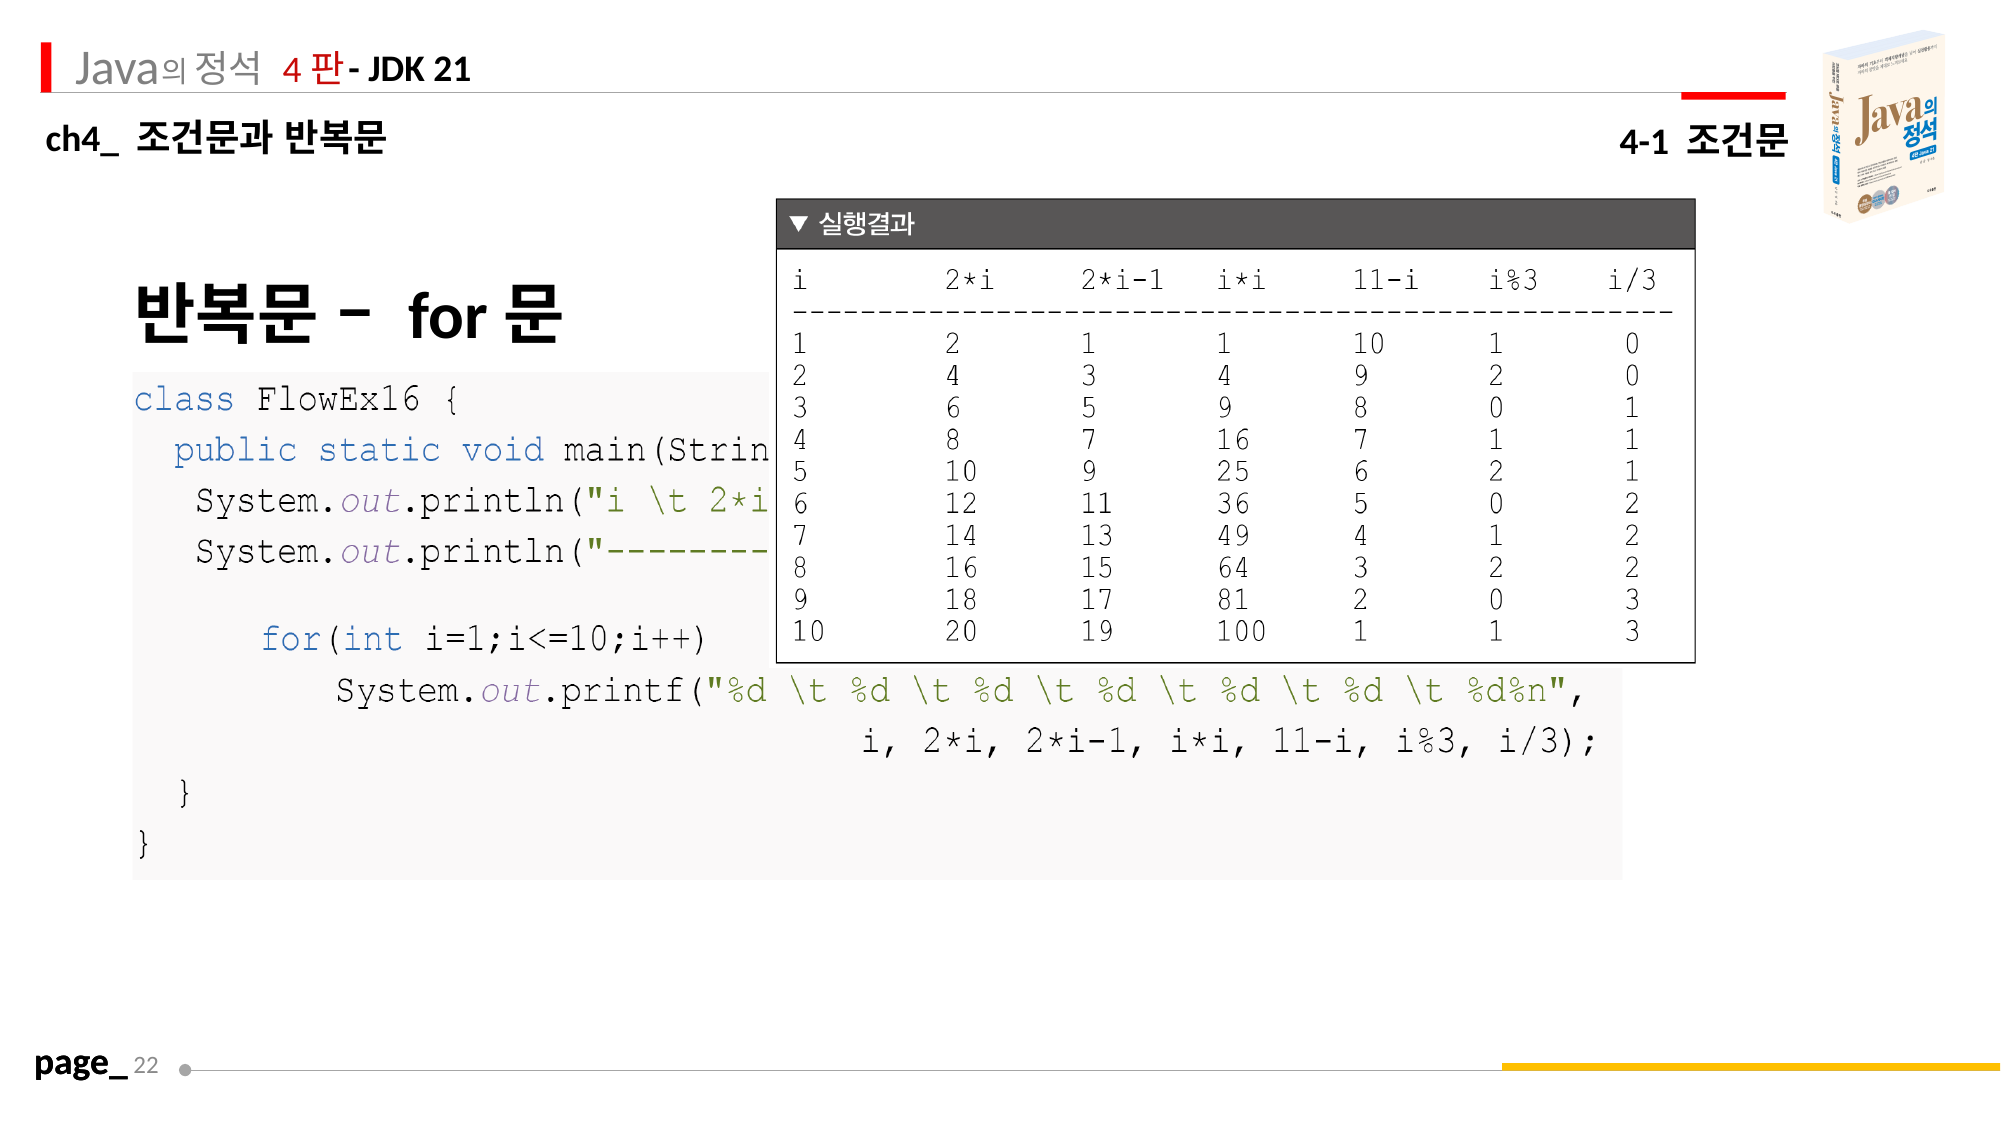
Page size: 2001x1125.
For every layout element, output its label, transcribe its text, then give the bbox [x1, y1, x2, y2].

text_box page_ [19, 1030, 145, 1090]
text_box 4-1 조건문 [1415, 109, 1805, 169]
picture [118, 191, 1702, 880]
picture [1819, 26, 1950, 228]
text_box 반복문 – for문 [119, 264, 769, 359]
slide_number 22 [106, 1033, 174, 1094]
